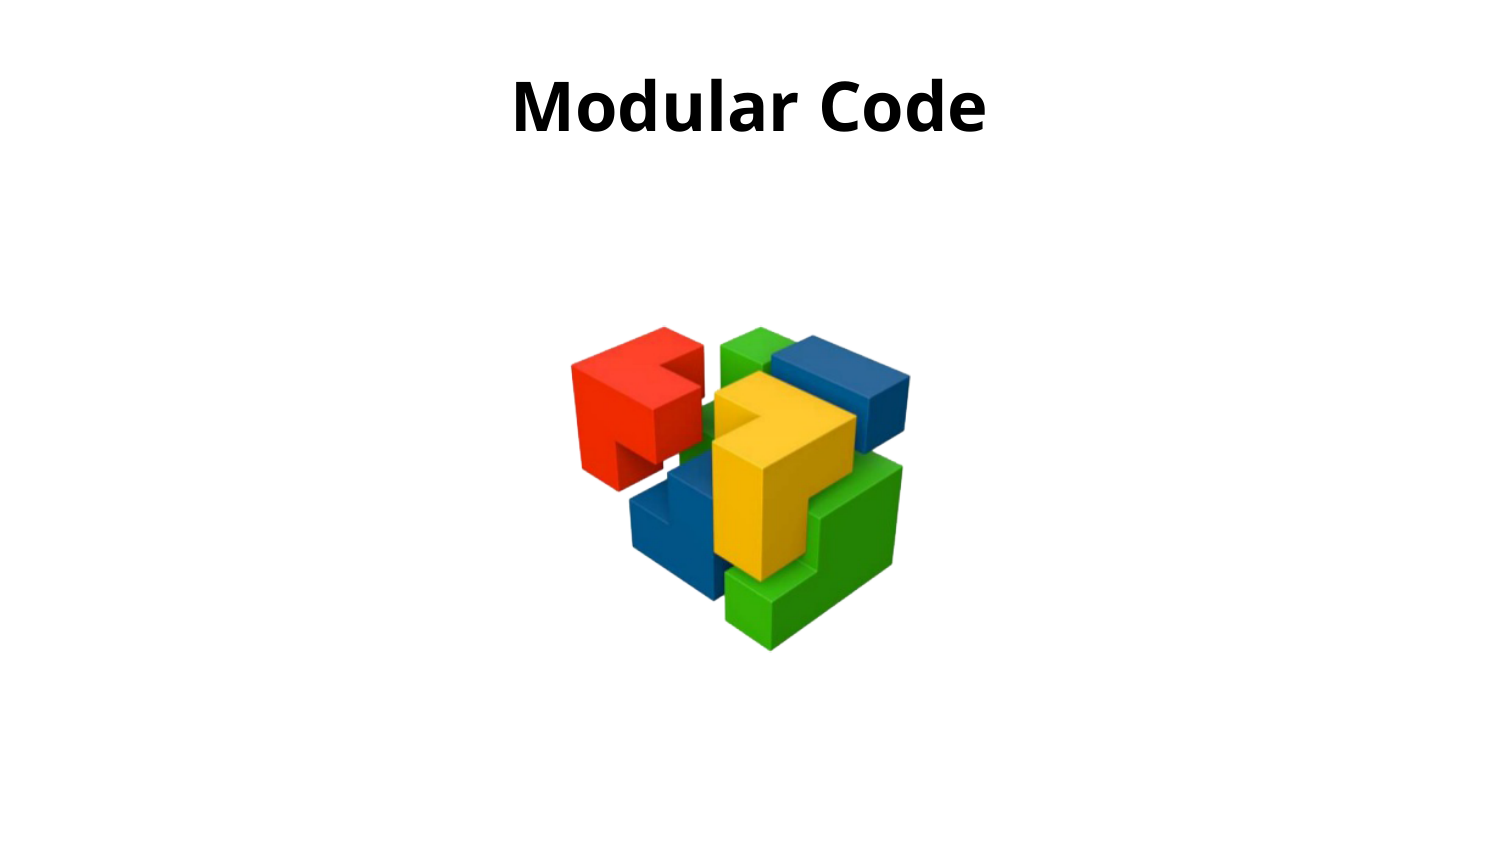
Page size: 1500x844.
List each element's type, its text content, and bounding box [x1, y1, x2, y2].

title Modular Code [75, 33, 1425, 175]
picture [550, 310, 950, 667]
